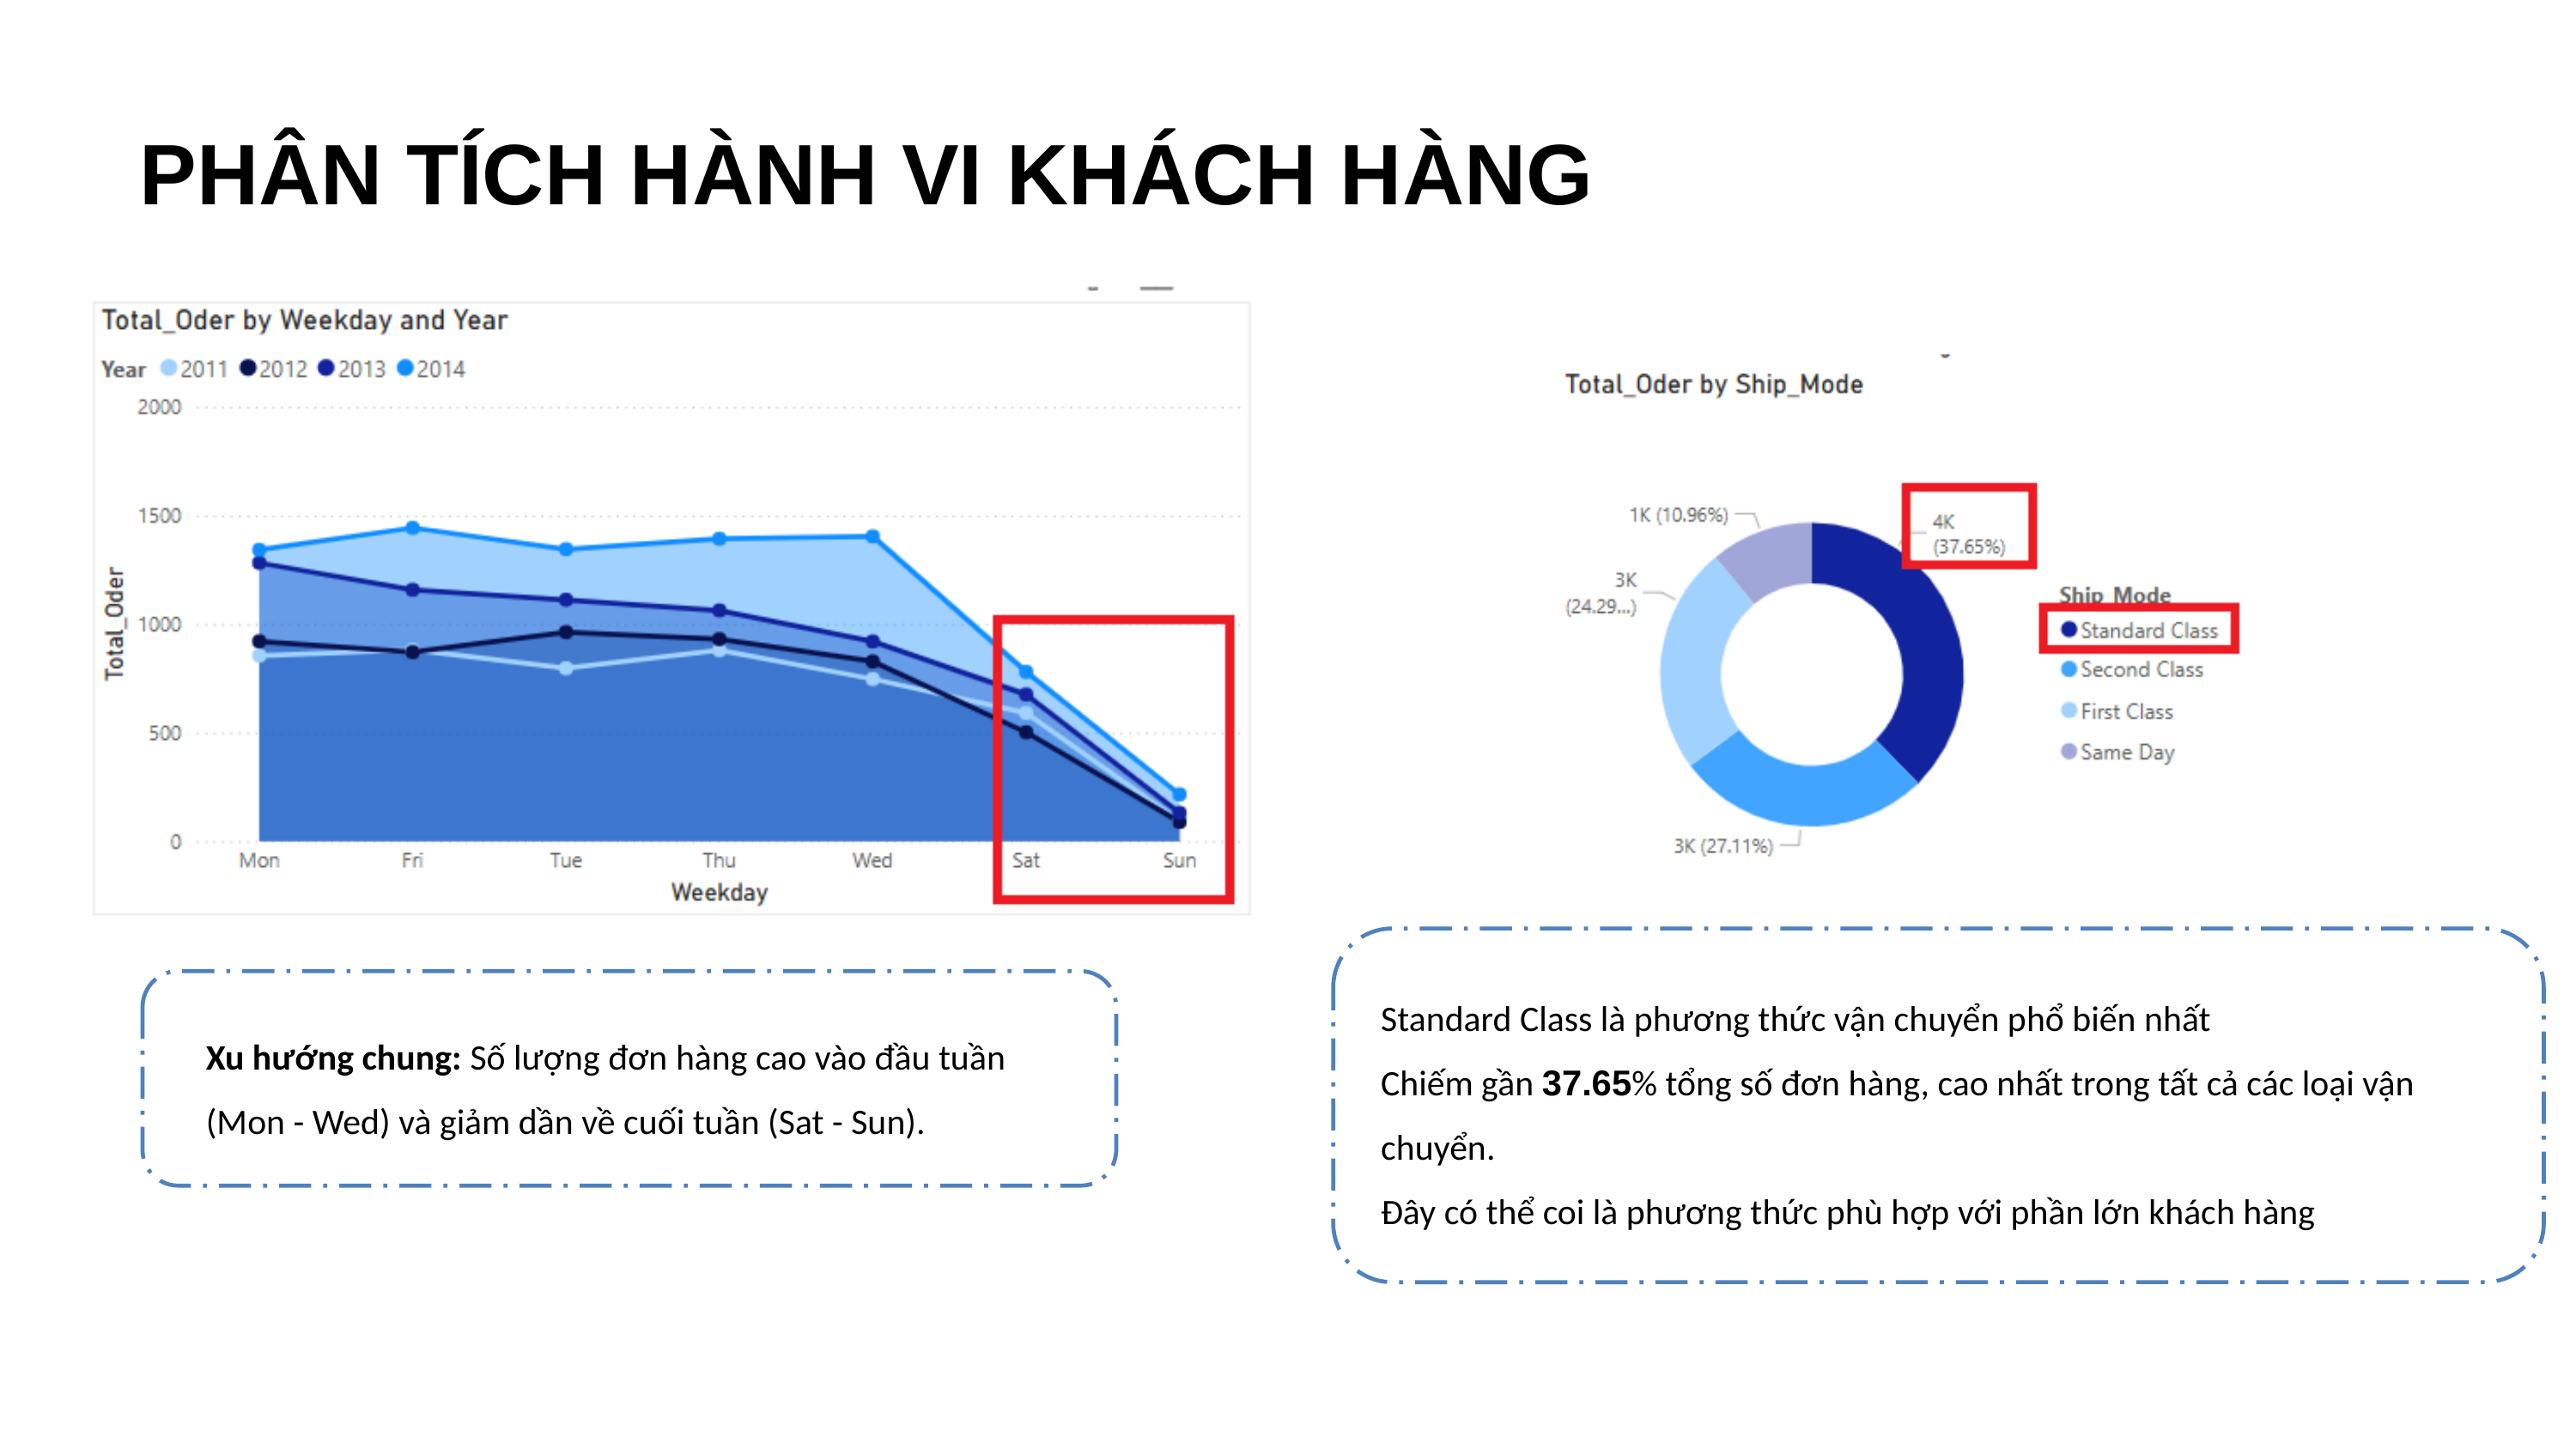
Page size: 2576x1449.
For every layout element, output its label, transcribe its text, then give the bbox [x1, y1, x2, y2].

text_box PHÂN TÍCH HÀNH VI KHÁCH HÀNG [139, 101, 1706, 222]
picture [53, 252, 1283, 929]
picture [1317, 209, 2576, 917]
text_box [1333, 928, 2544, 1282]
text_box [142, 971, 1116, 1186]
